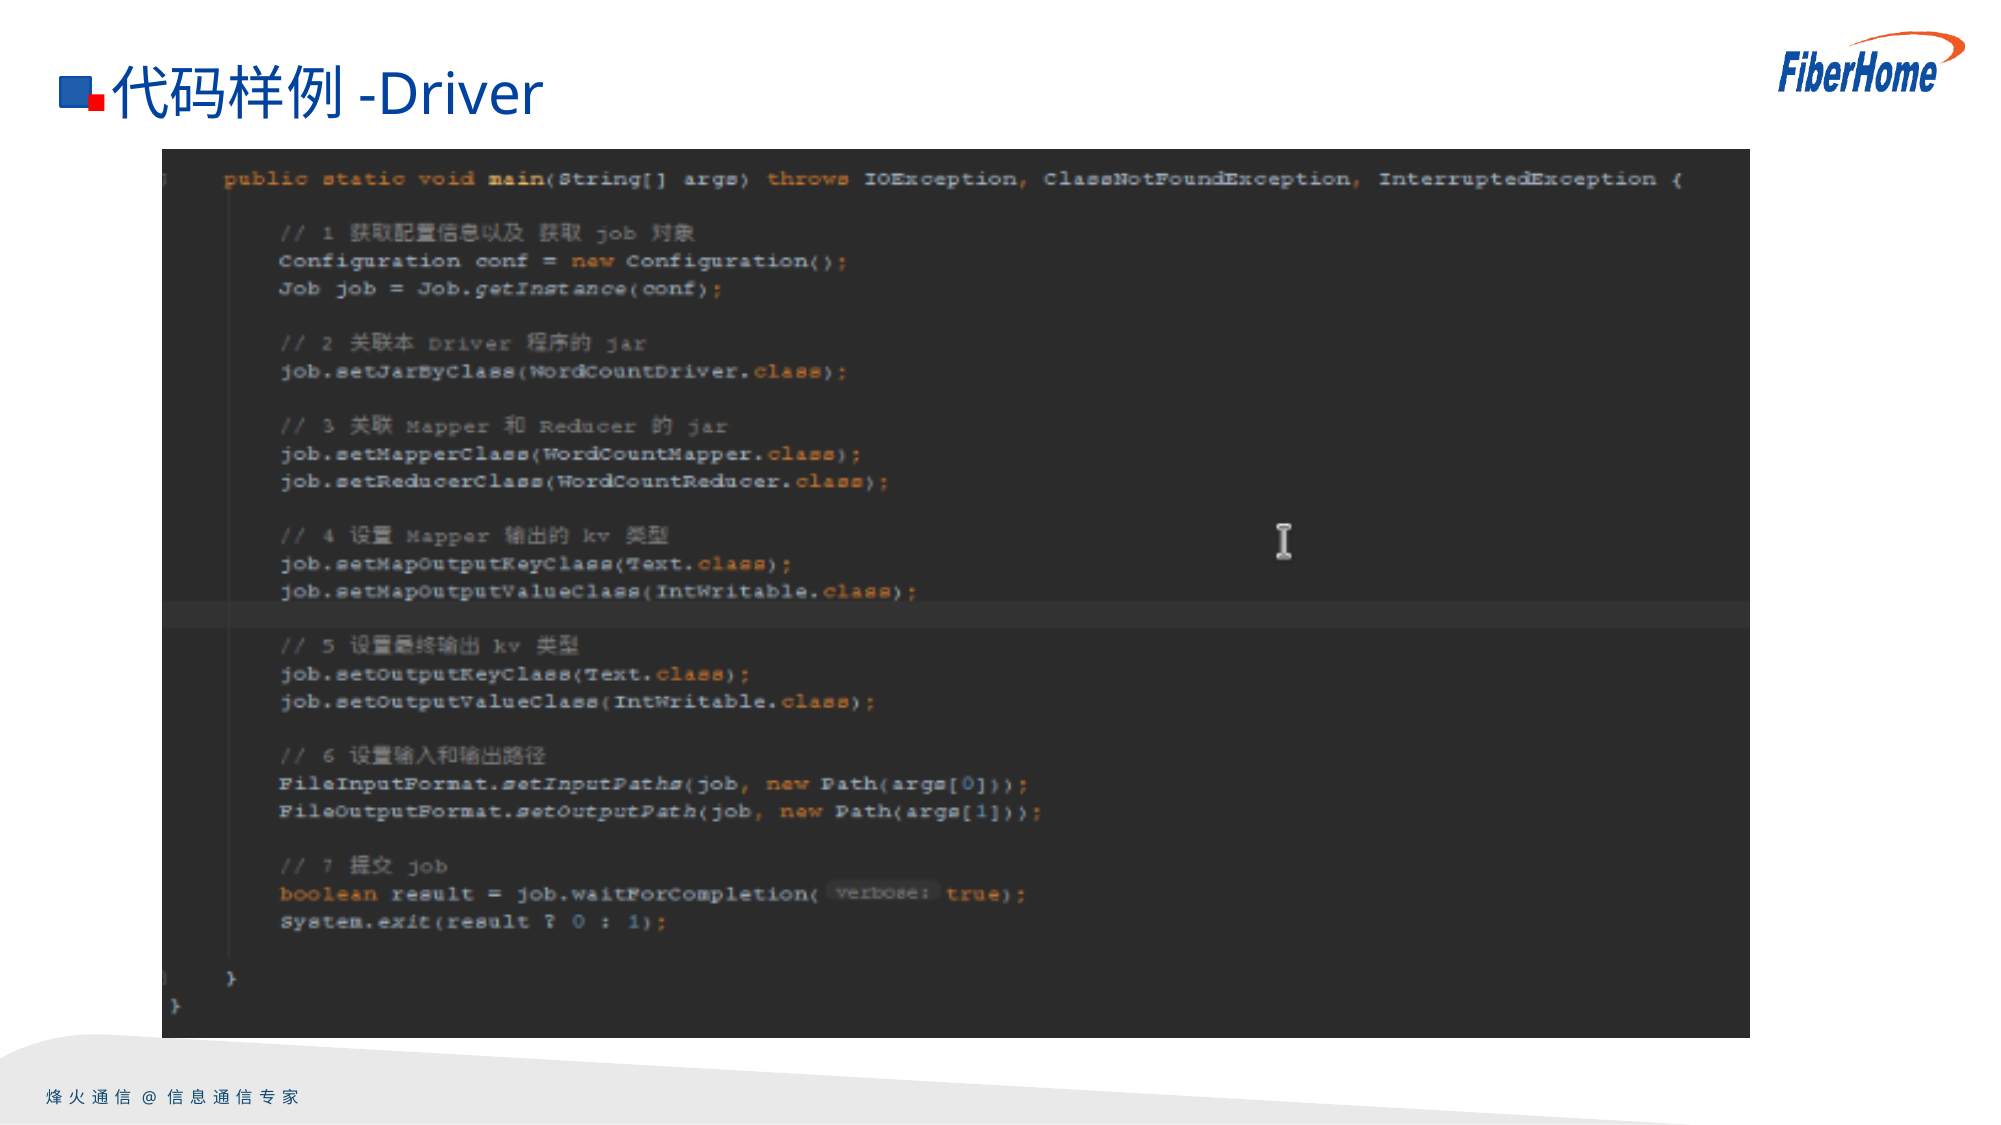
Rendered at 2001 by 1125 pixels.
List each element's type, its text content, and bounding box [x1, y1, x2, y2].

picture [162, 149, 1751, 1038]
list 代码样例-Driver [96, 48, 1459, 124]
picture [1767, 29, 1975, 95]
